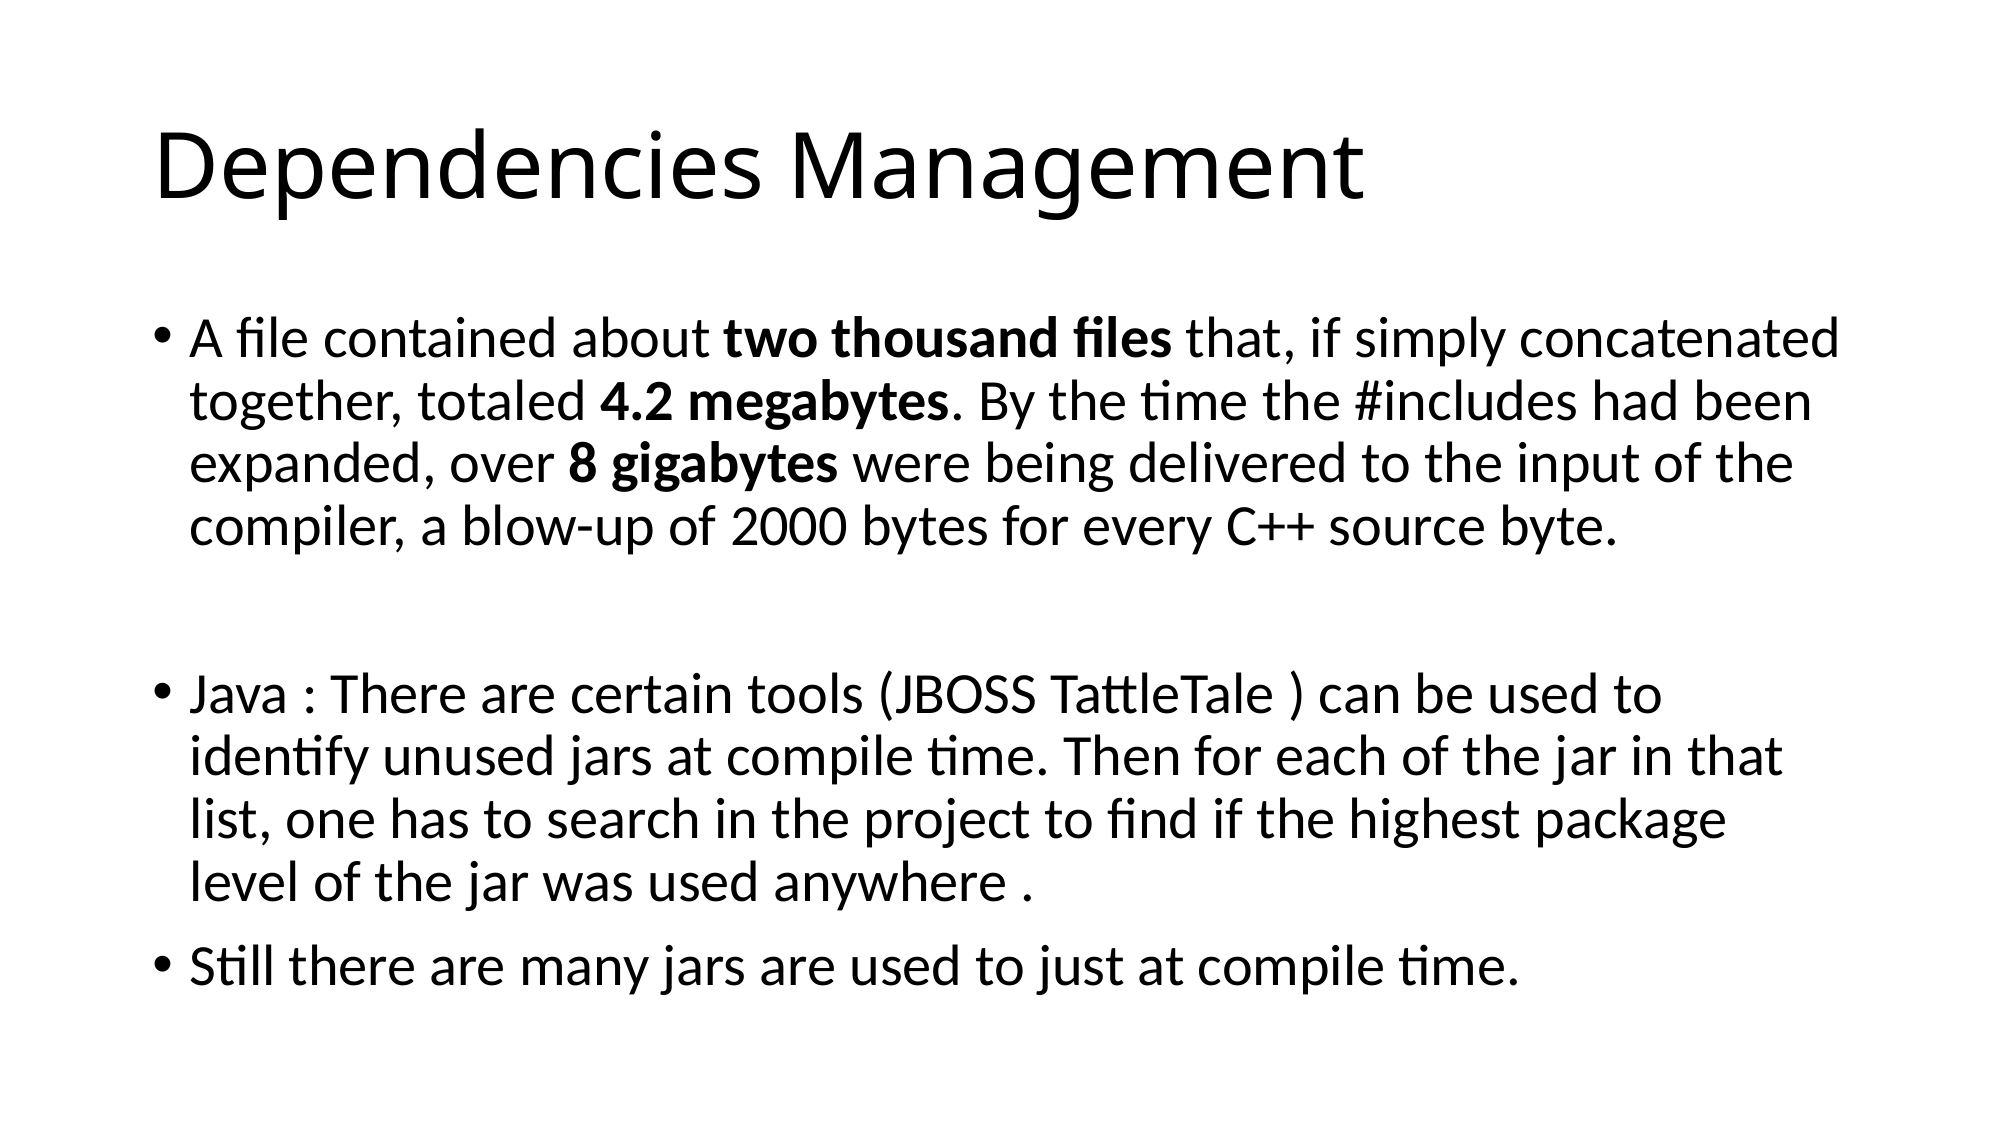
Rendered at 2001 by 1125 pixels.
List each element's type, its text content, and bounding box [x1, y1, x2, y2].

list A file contained about two thousand files that, if simply concatenated together, totaled 4.2 megabytes. By the time the #includes had been expanded, over 8 gigabytes were being delivered to the input of the compiler, a blow-up of 2000 bytes for every C++ source byte. Java : There are certain tools (JBOSS TattleTale ) can be used to identify unused jars at compile time. Then for each of the jar in that list, one has to search in the project to find if the highest package level of the jar was used anywhere . Still there are many jars are used to just at compile time. [137, 299, 1863, 1014]
title Dependencies Management [137, 59, 1863, 278]
